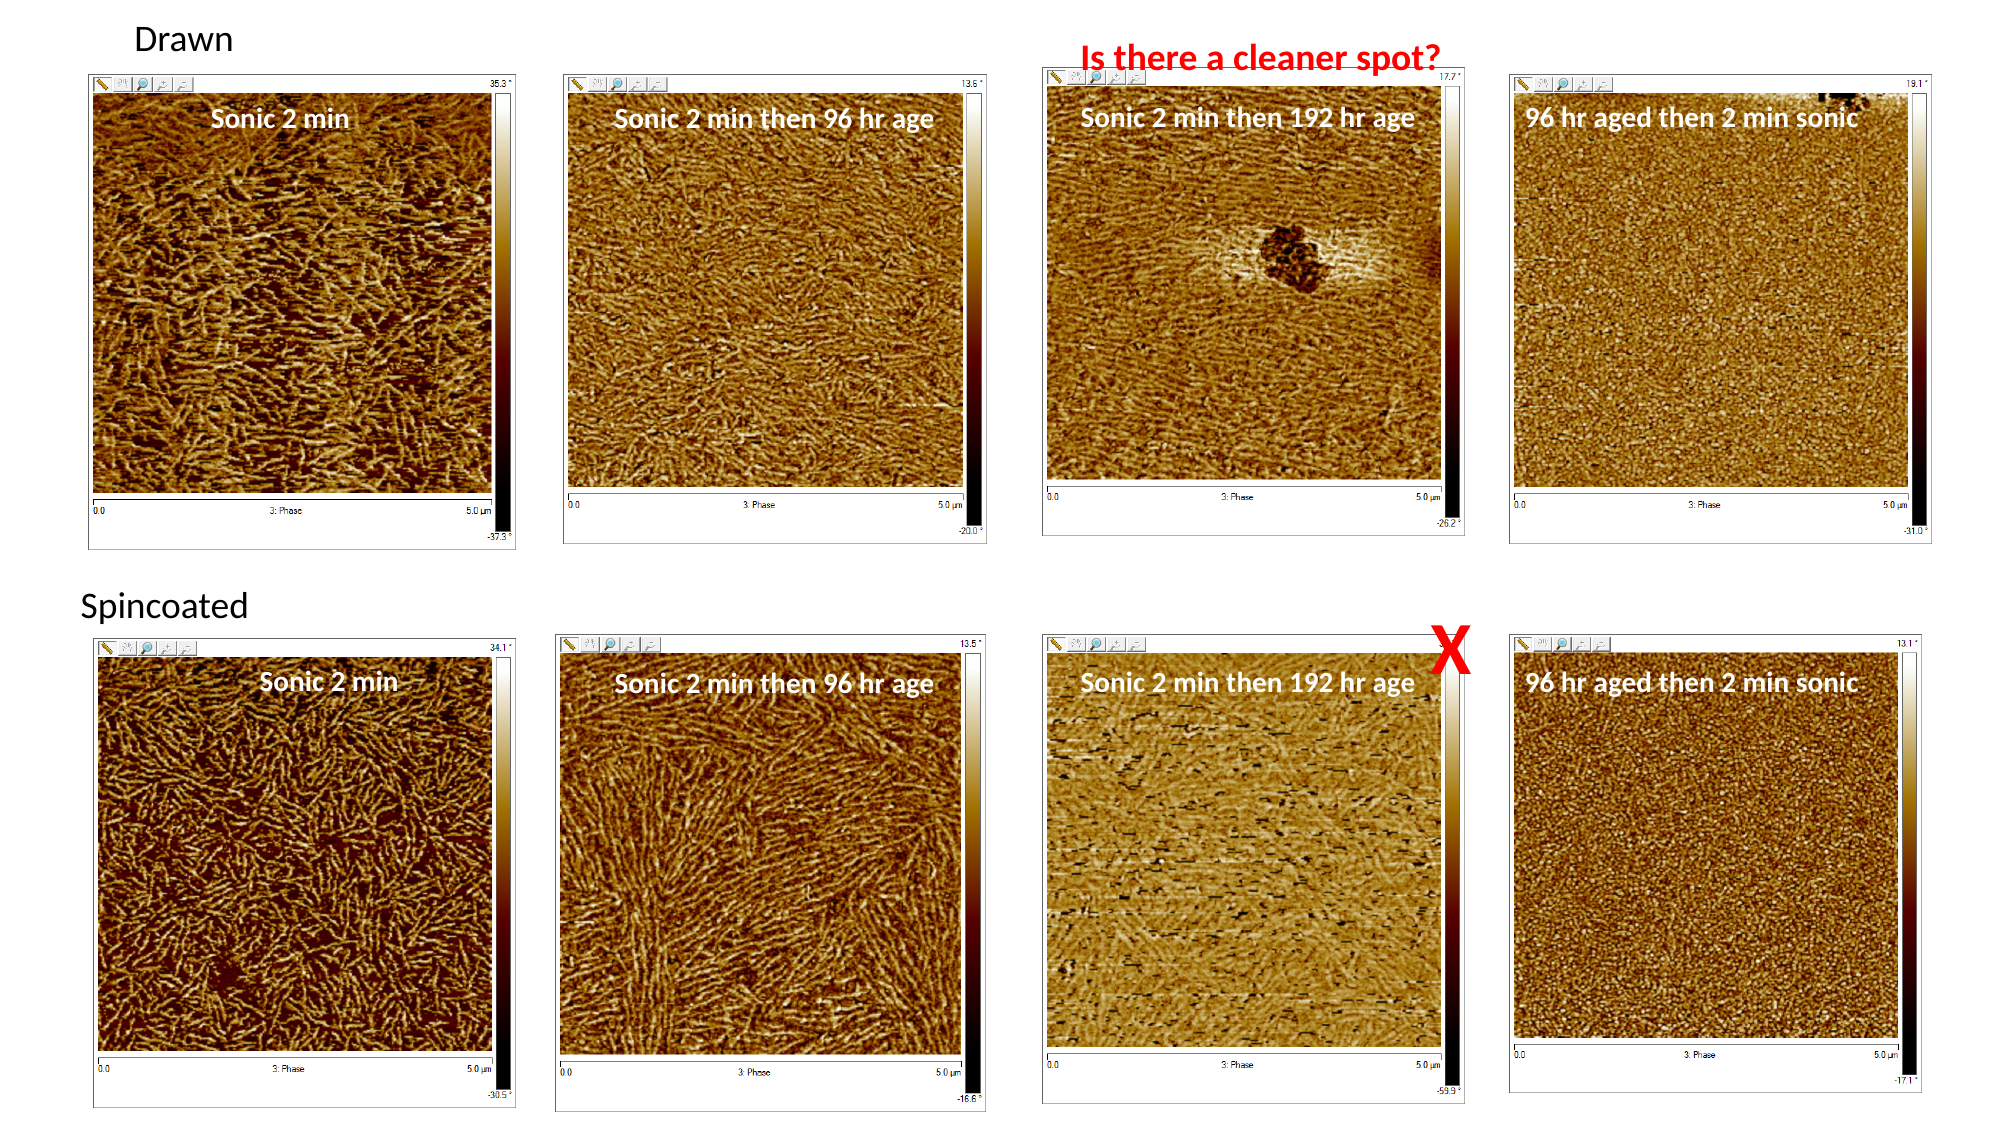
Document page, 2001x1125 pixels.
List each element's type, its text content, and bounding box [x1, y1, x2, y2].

picture [555, 634, 986, 1112]
picture [88, 74, 516, 550]
text_box Spincoated [65, 573, 273, 634]
picture [1509, 74, 1932, 544]
picture [1042, 67, 1465, 536]
picture [1042, 634, 1465, 1104]
picture [1509, 634, 1922, 1093]
text_box Drawn [119, 6, 258, 67]
text_box X [1415, 592, 1487, 697]
picture [563, 74, 987, 544]
picture [93, 638, 516, 1108]
text_box Is there a cleaner spot? [1065, 25, 1458, 67]
